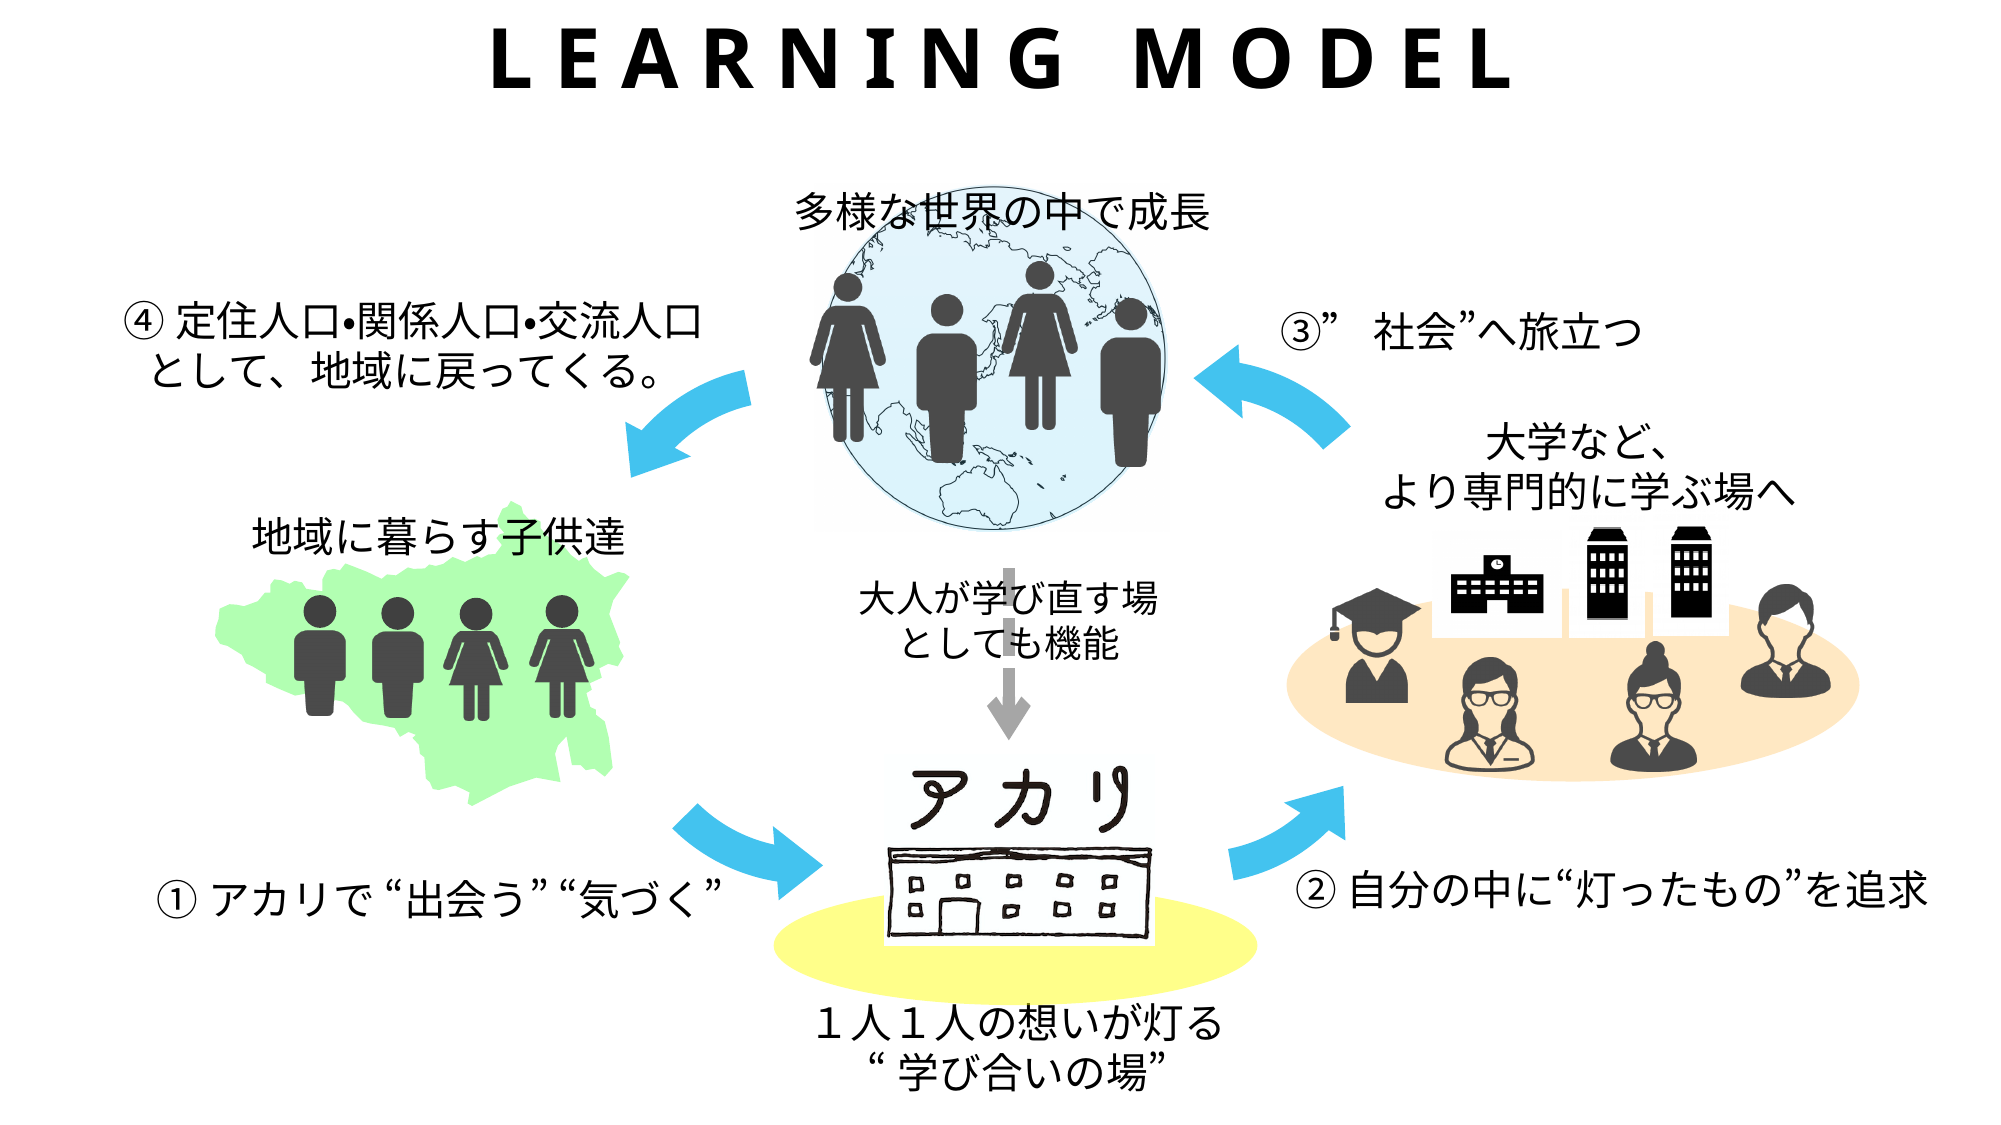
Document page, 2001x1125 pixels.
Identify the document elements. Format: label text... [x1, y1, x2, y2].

text_box ③”社会”へ旅立つ [1265, 298, 1659, 364]
picture [1569, 510, 1645, 638]
text_box [624, 369, 753, 479]
picture [1588, 641, 1719, 772]
text_box ①アカリで “出会う” “気づく” [141, 865, 738, 931]
text_box ②自分の中に“灯ったもの”を追求 [1280, 856, 1944, 922]
text_box [671, 802, 824, 902]
picture [1318, 530, 1562, 772]
picture [1653, 509, 1843, 699]
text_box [814, 183, 1170, 298]
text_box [883, 754, 1155, 946]
text_box [1286, 640, 1432, 770]
text_box [214, 569, 631, 807]
text_box [1227, 785, 1346, 881]
text_box ④定住人口・関係人口・交流人口 として、地域に戻ってくる。 [108, 287, 720, 402]
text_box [367, 596, 428, 718]
text_box [1215, 343, 1352, 451]
text_box 地域に暮らす子供達 [236, 503, 641, 569]
text_box [773, 895, 1258, 1006]
text_box 大人が学び直す場 としても機能 [843, 567, 1174, 673]
picture [763, 261, 1215, 467]
text_box 大学など、 より専門的に学ぶ場へ [1365, 408, 1812, 523]
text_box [524, 595, 596, 718]
text_box １人１人の想いが灯る “学び合いの場” [794, 989, 1242, 1105]
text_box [438, 597, 510, 721]
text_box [290, 595, 350, 716]
text_box 多様な世界の中で成長 [778, 178, 1226, 244]
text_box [814, 430, 1170, 532]
text_box LEARNING MODEL [0, 0, 2000, 113]
text_box [1433, 588, 1861, 783]
